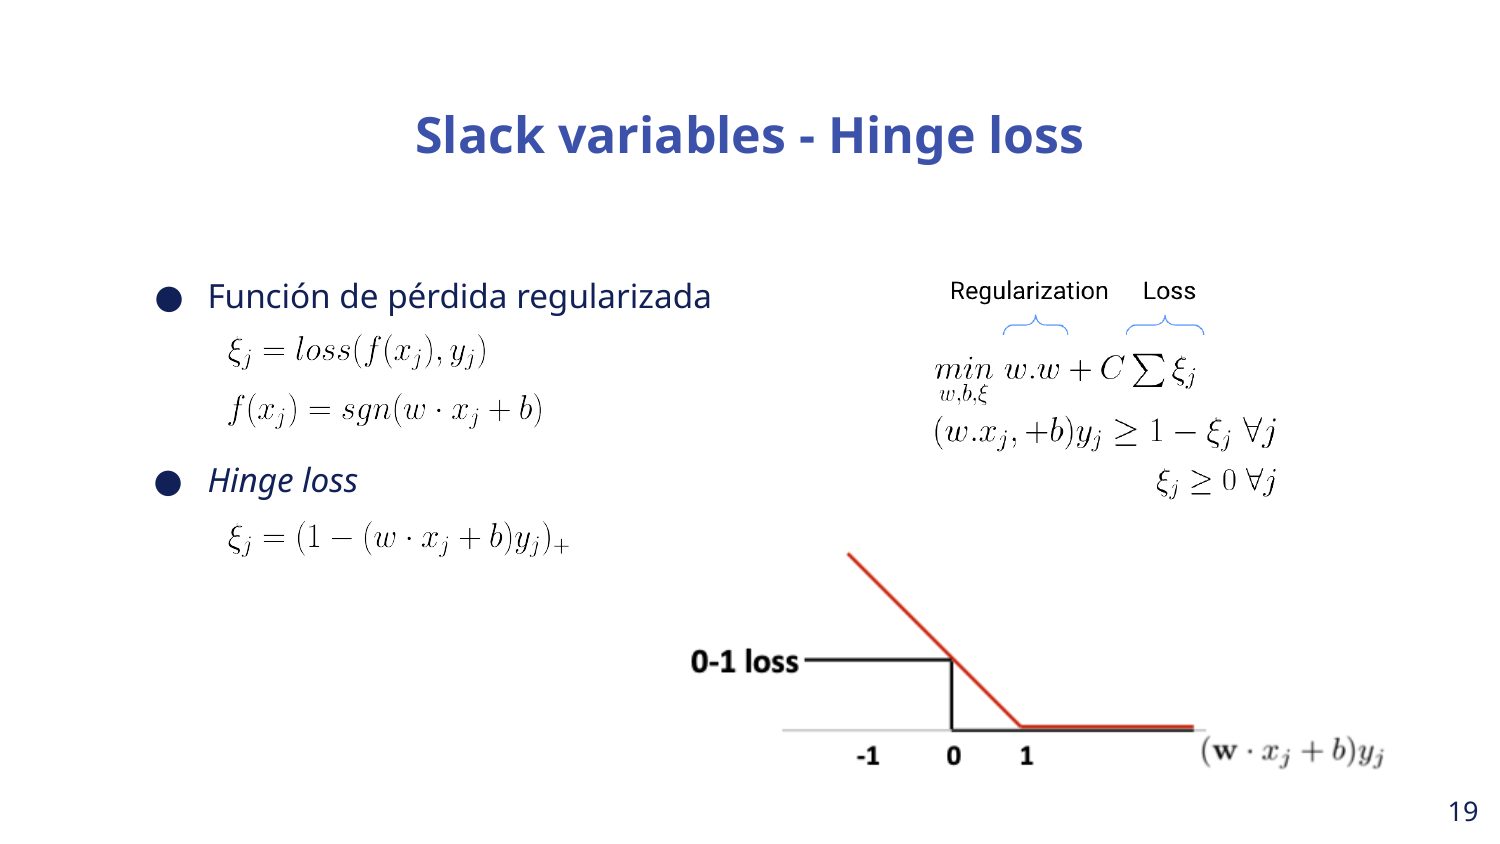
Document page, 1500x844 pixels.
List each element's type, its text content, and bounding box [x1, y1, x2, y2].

picture [680, 547, 1404, 780]
text_box Slack variables - Hinge loss [0, 88, 1500, 183]
picture [228, 334, 485, 370]
picture [912, 254, 1318, 526]
picture [228, 393, 541, 429]
text_box Función de pérdida regularizada Hinge loss [117, 254, 1382, 762]
picture [228, 521, 569, 557]
slide_number ‹#› [1403, 779, 1494, 844]
